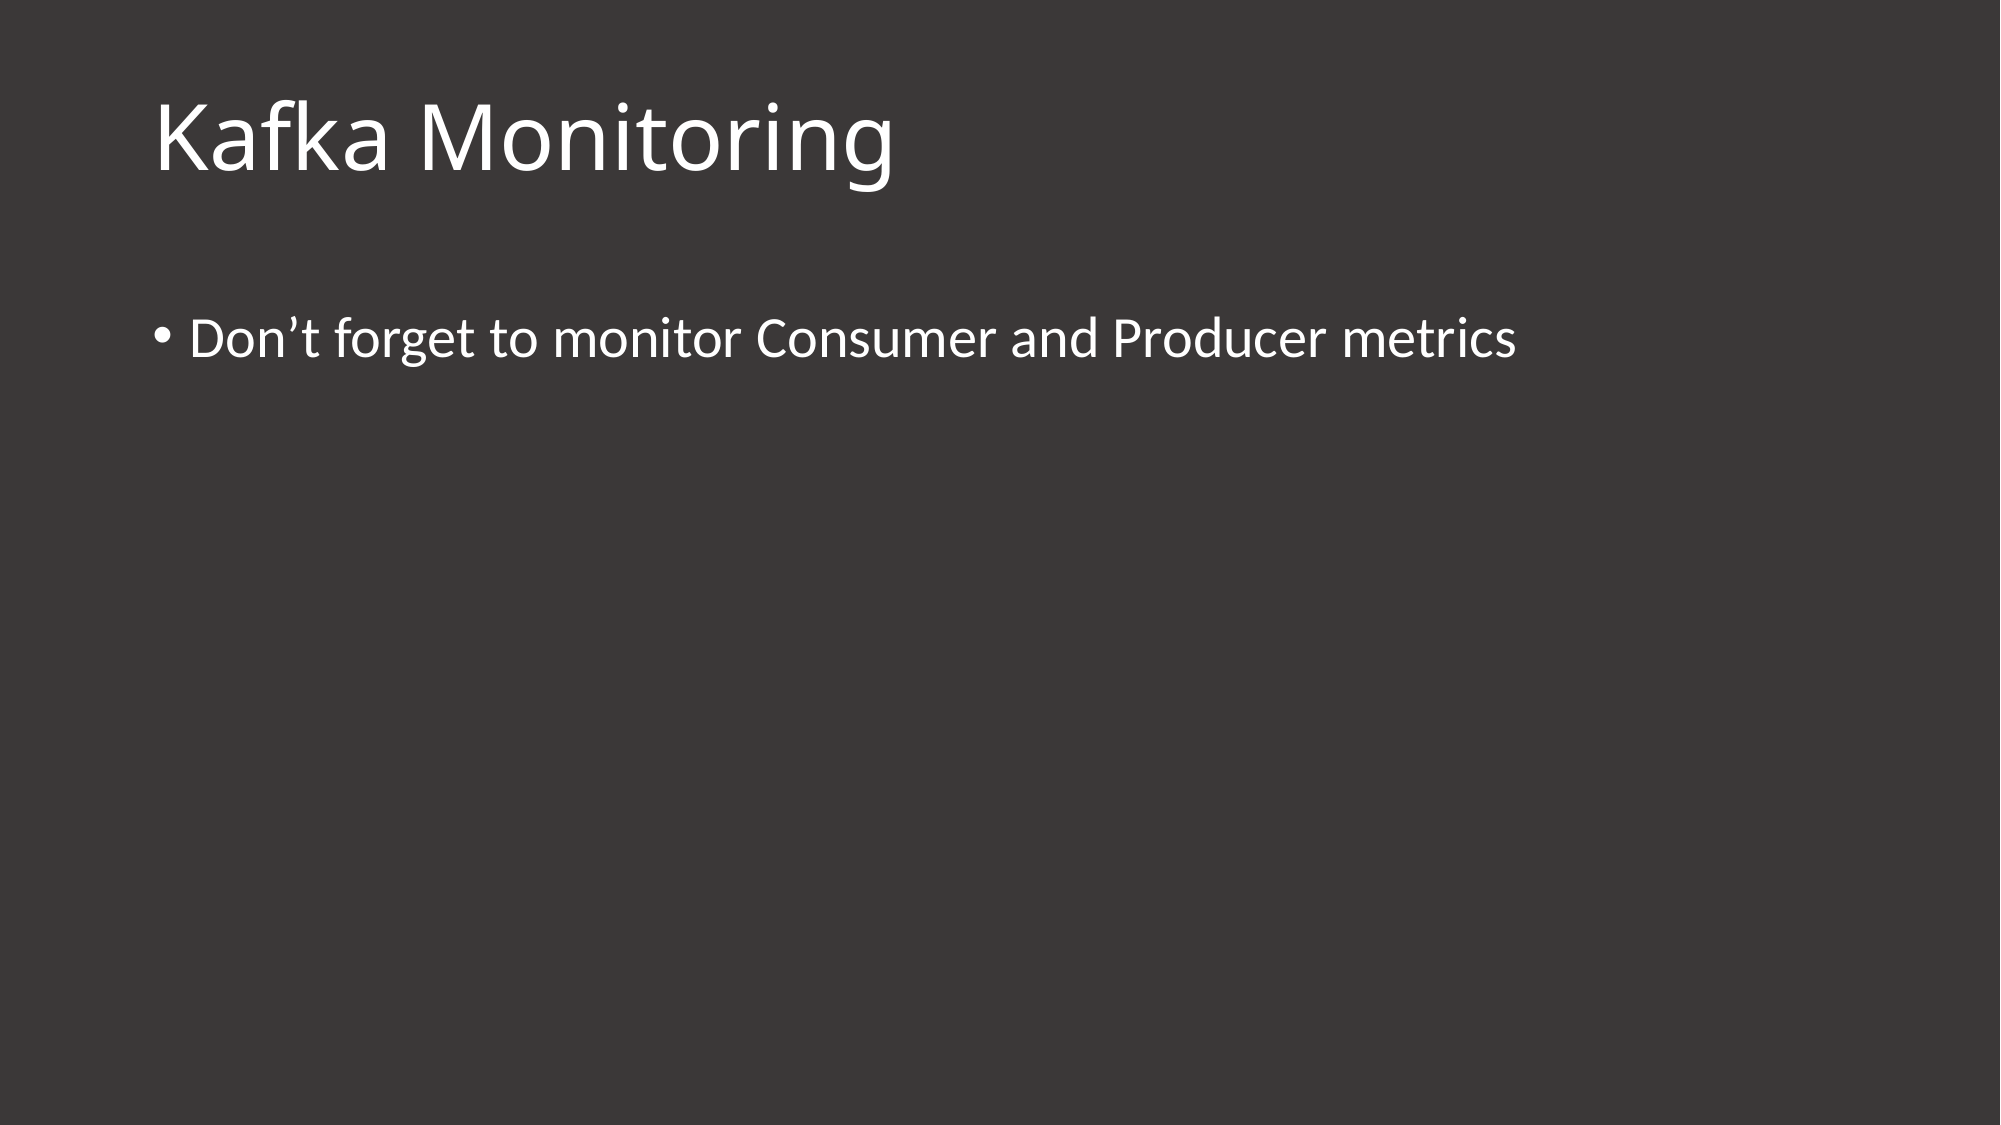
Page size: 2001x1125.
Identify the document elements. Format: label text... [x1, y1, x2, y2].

title Kafka Monitoring [137, 39, 1863, 243]
list Don’t forget to monitor Consumer and Producer metrics [137, 299, 1863, 1014]
